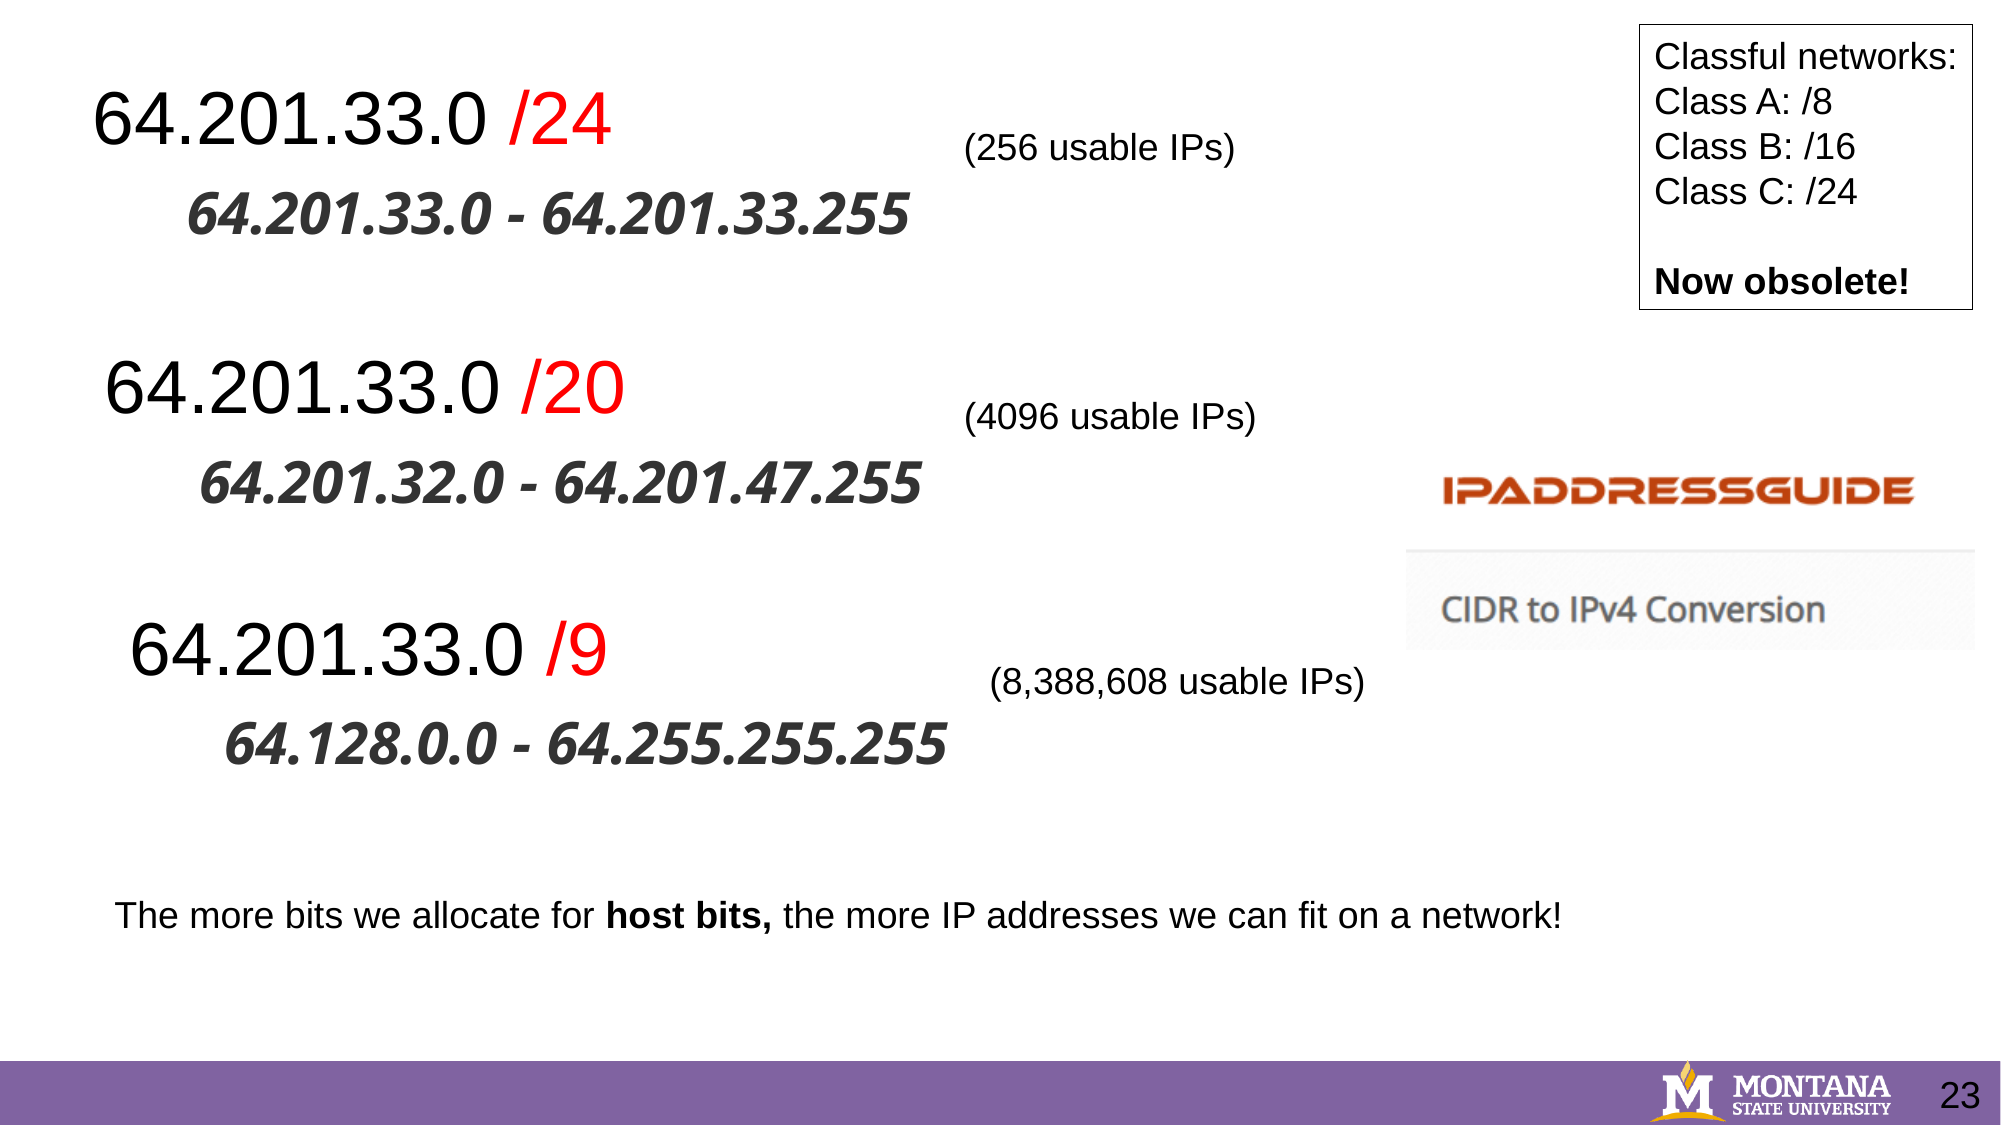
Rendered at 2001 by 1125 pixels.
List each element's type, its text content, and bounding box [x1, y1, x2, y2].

picture [1405, 454, 1976, 650]
text_box (4096 usable IPs) [949, 384, 1272, 445]
text_box 64.201.33.0 /24 [77, 62, 629, 168]
text_box 64.201.33.0 /9 [114, 592, 625, 698]
text_box The more bits we allocate for host bits, the more IP addresses we can fit on a network! [99, 883, 1579, 944]
picture [1650, 1060, 1891, 1122]
text_box (256 usable IPs) [948, 115, 1252, 176]
slide_number 23 [1912, 1072, 1994, 1125]
text_box 64.201.33.0 /20 [90, 331, 642, 437]
text_box Classful networks: Class A: /8 Class B: /16 Class C: /24 Now obsolete! [1639, 24, 1973, 310]
text_box 64.201.32.0 - 64.201.47.255 [183, 437, 938, 523]
text_box 64.201.33.0 - 64.201.33.255 [171, 168, 926, 254]
text_box (8,388,608 usable IPs) [974, 649, 1381, 710]
text_box 64.128.0.0 - 64.255.255.255 [208, 698, 963, 784]
